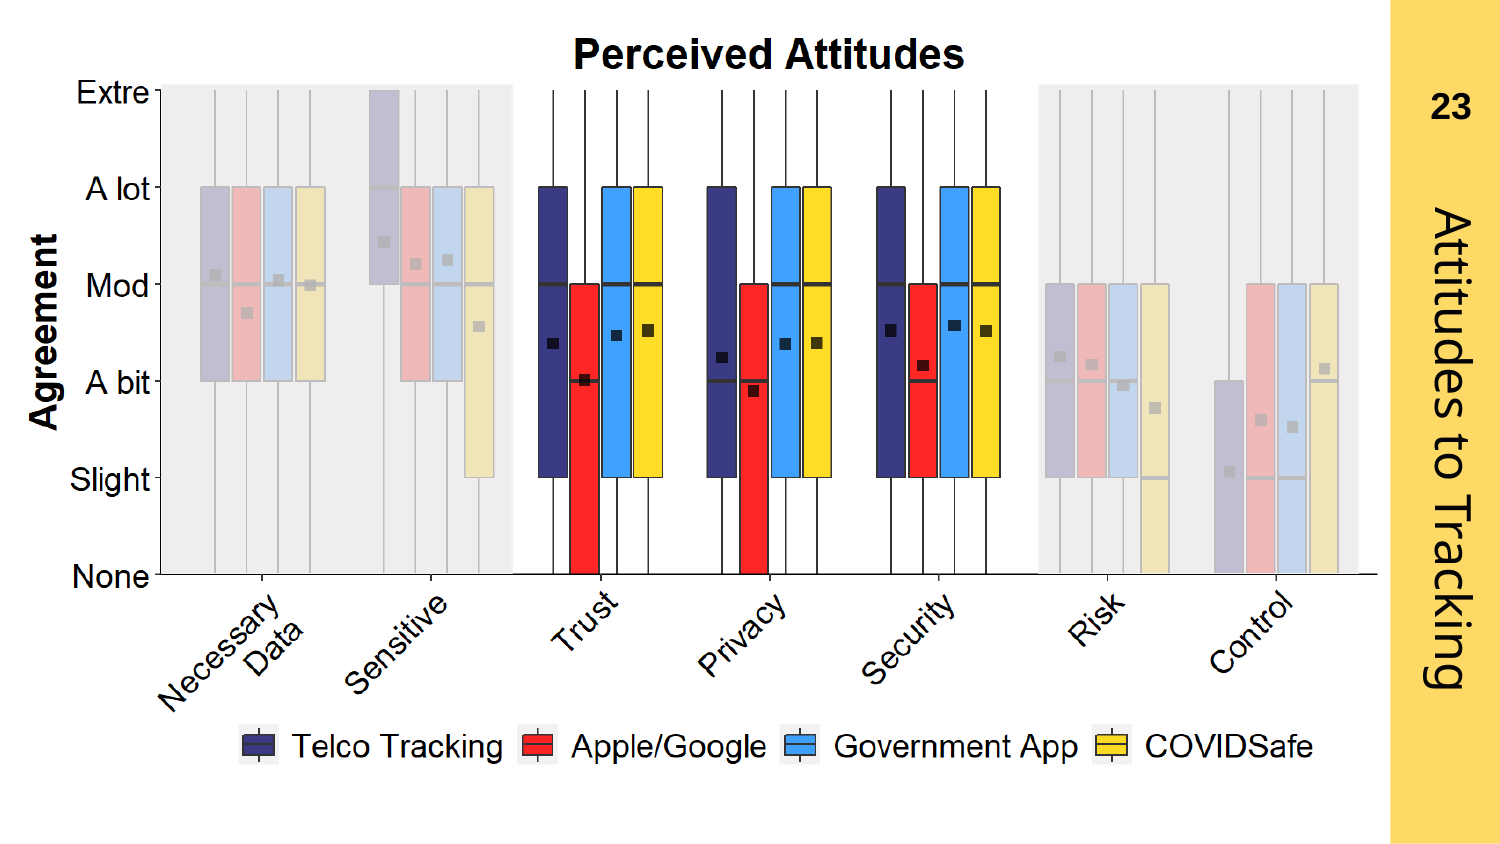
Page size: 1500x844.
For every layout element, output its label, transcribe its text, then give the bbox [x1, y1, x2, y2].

picture [27, 37, 1378, 844]
slide_number ‹#› [1415, 72, 1500, 137]
title Attitudes to Tracking [1389, 192, 1500, 844]
